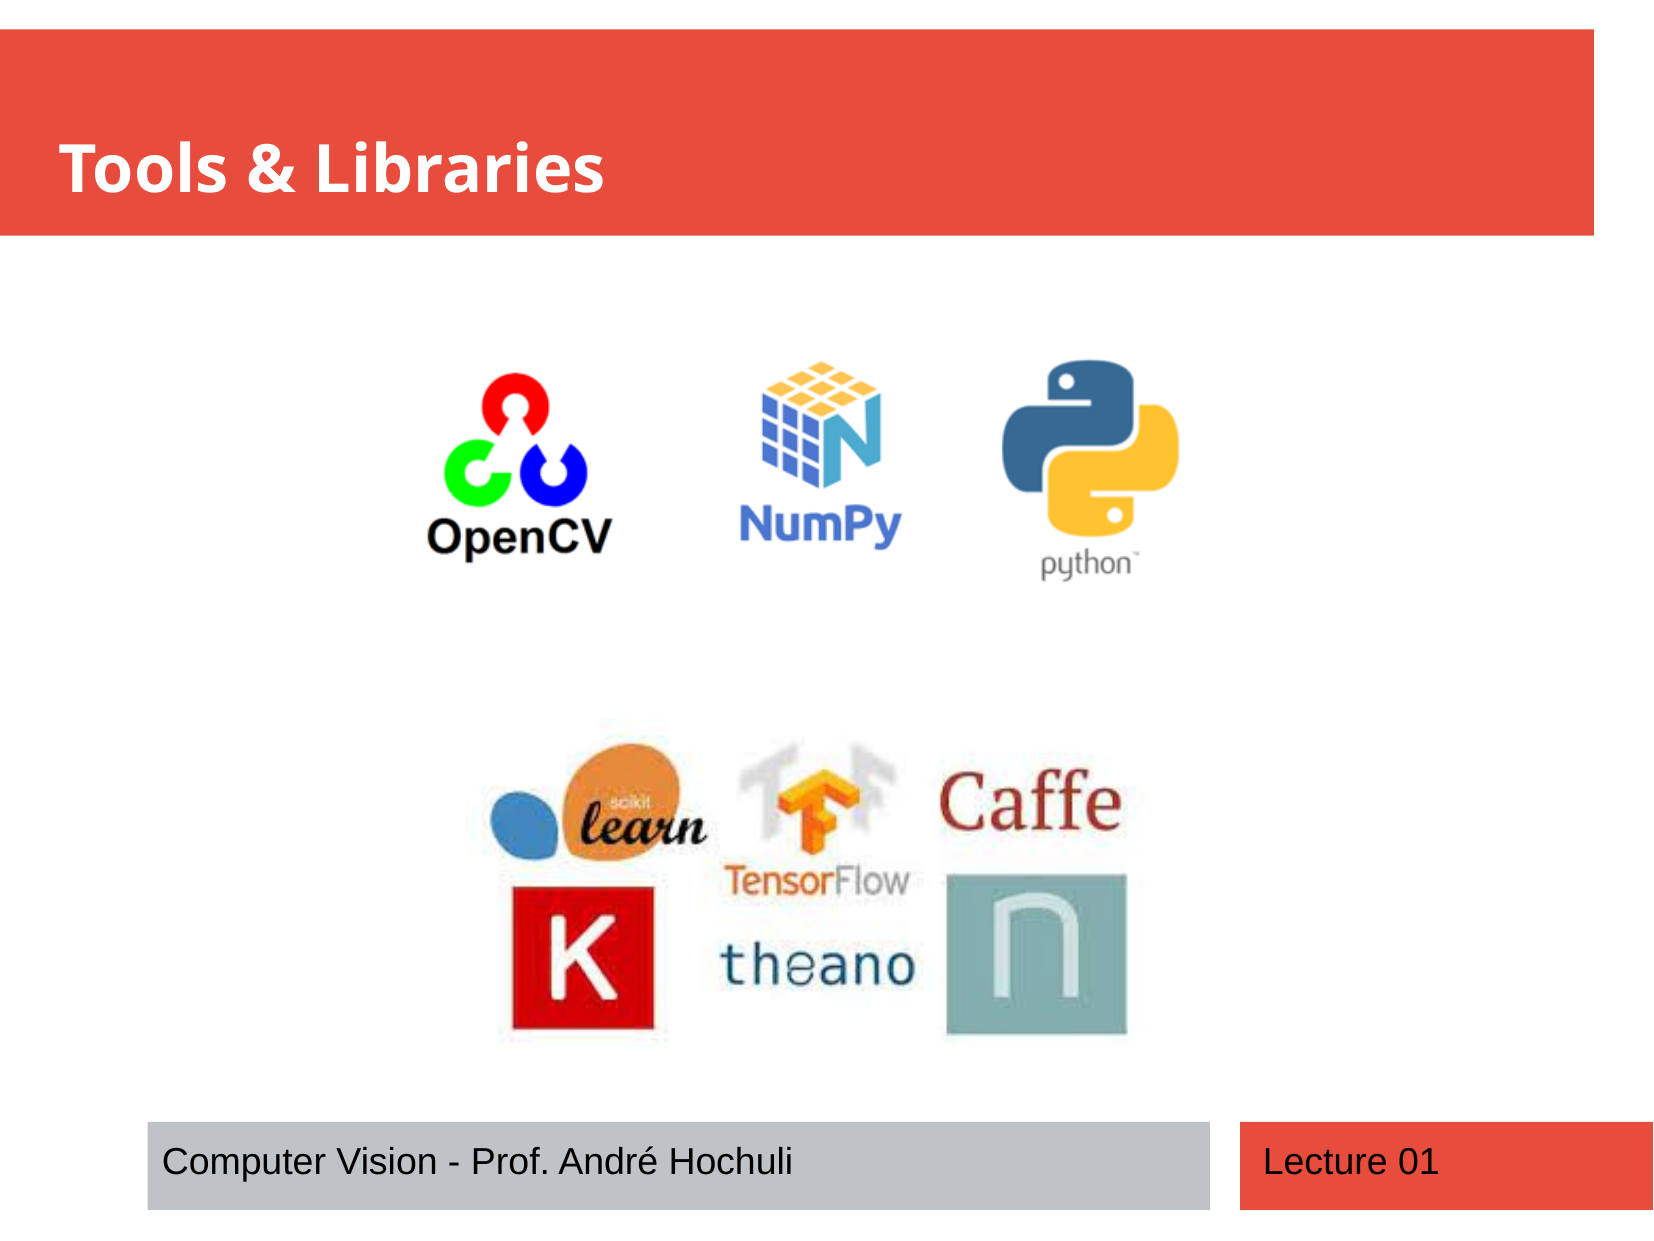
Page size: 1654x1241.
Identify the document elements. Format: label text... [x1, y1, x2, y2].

text_box Tools & Libraries [58, 58, 1594, 206]
text_box Lecture 01 [1248, 1129, 1623, 1189]
picture [403, 301, 1270, 631]
text_box Computer Vision - Prof. André Hochuli [147, 1129, 1205, 1189]
picture [464, 719, 1147, 1047]
